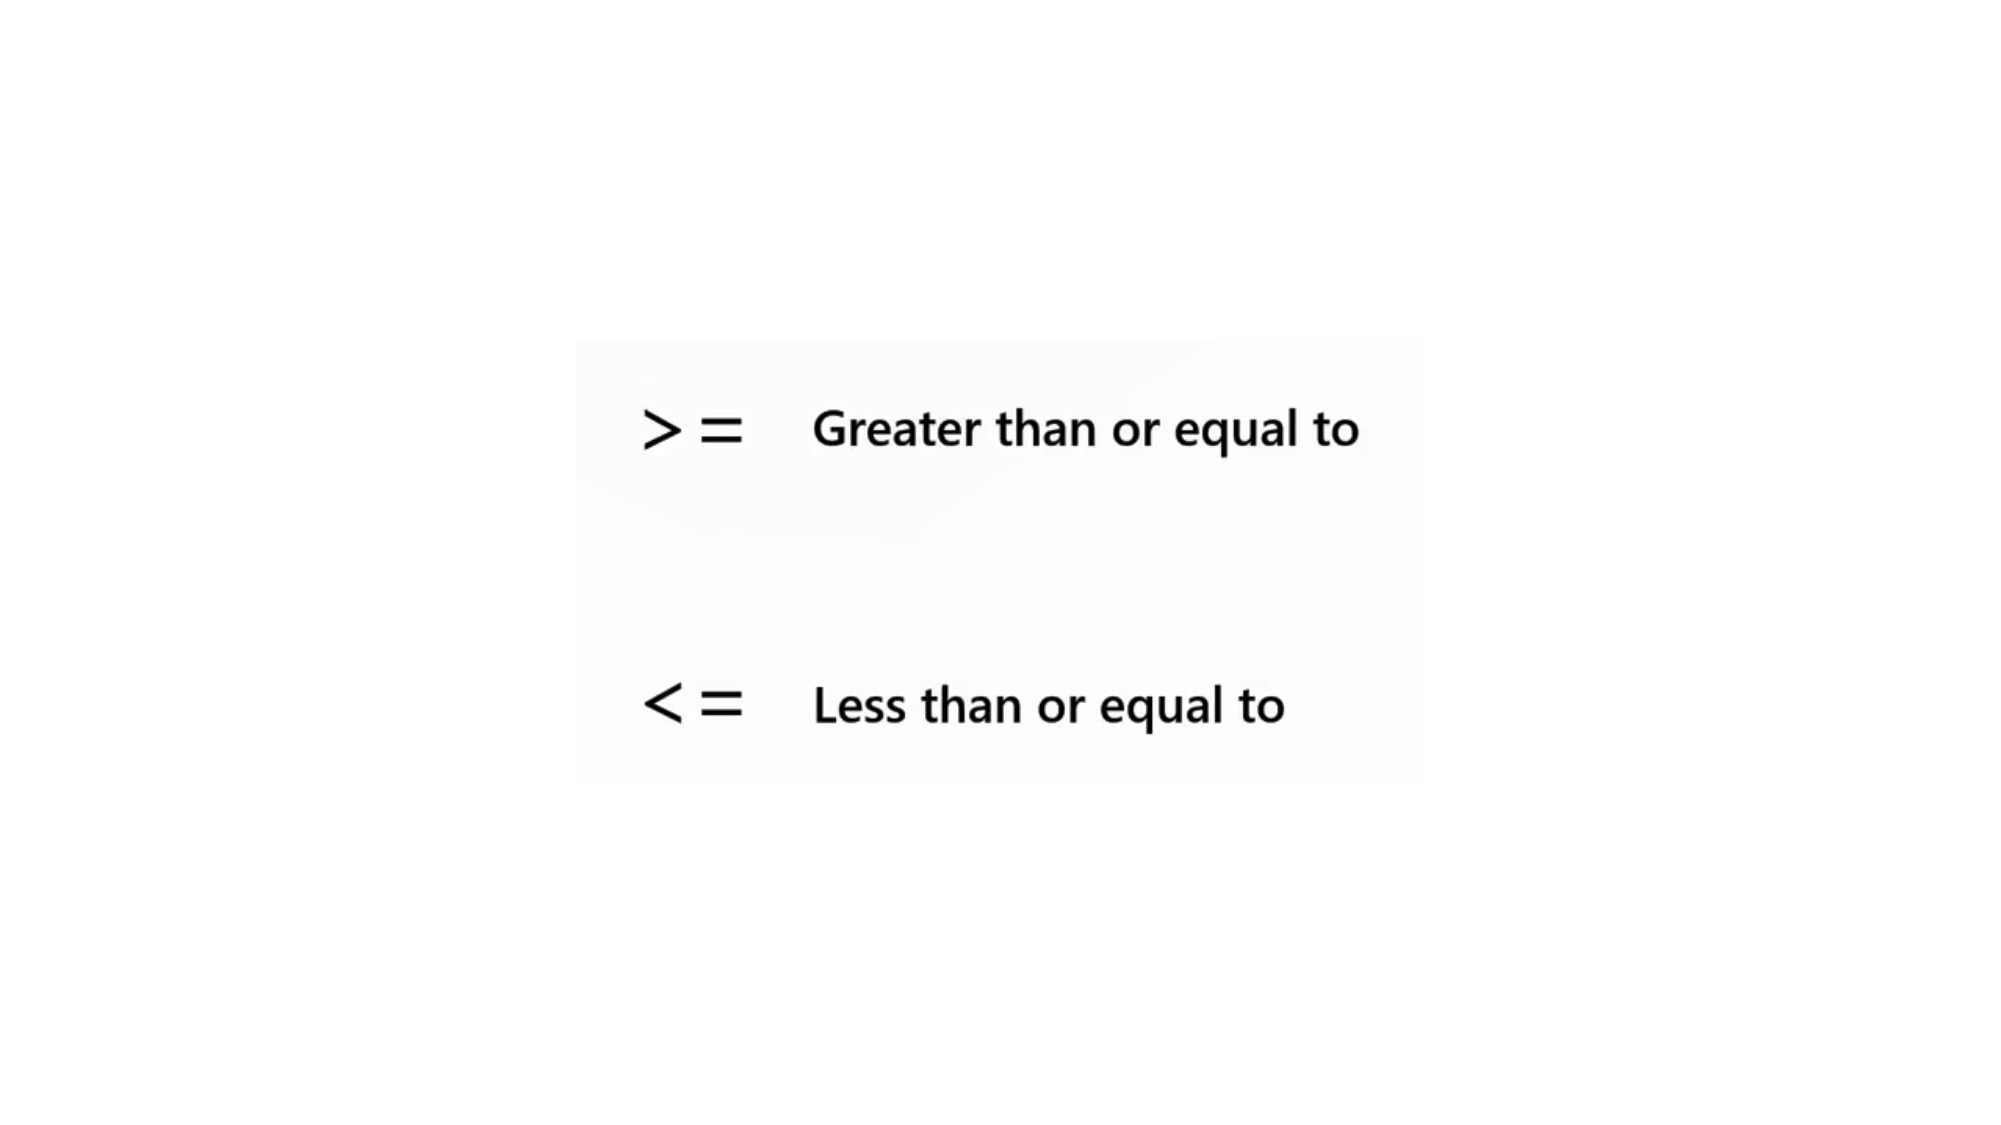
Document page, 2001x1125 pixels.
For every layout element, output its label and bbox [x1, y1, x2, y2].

picture [575, 338, 1425, 786]
